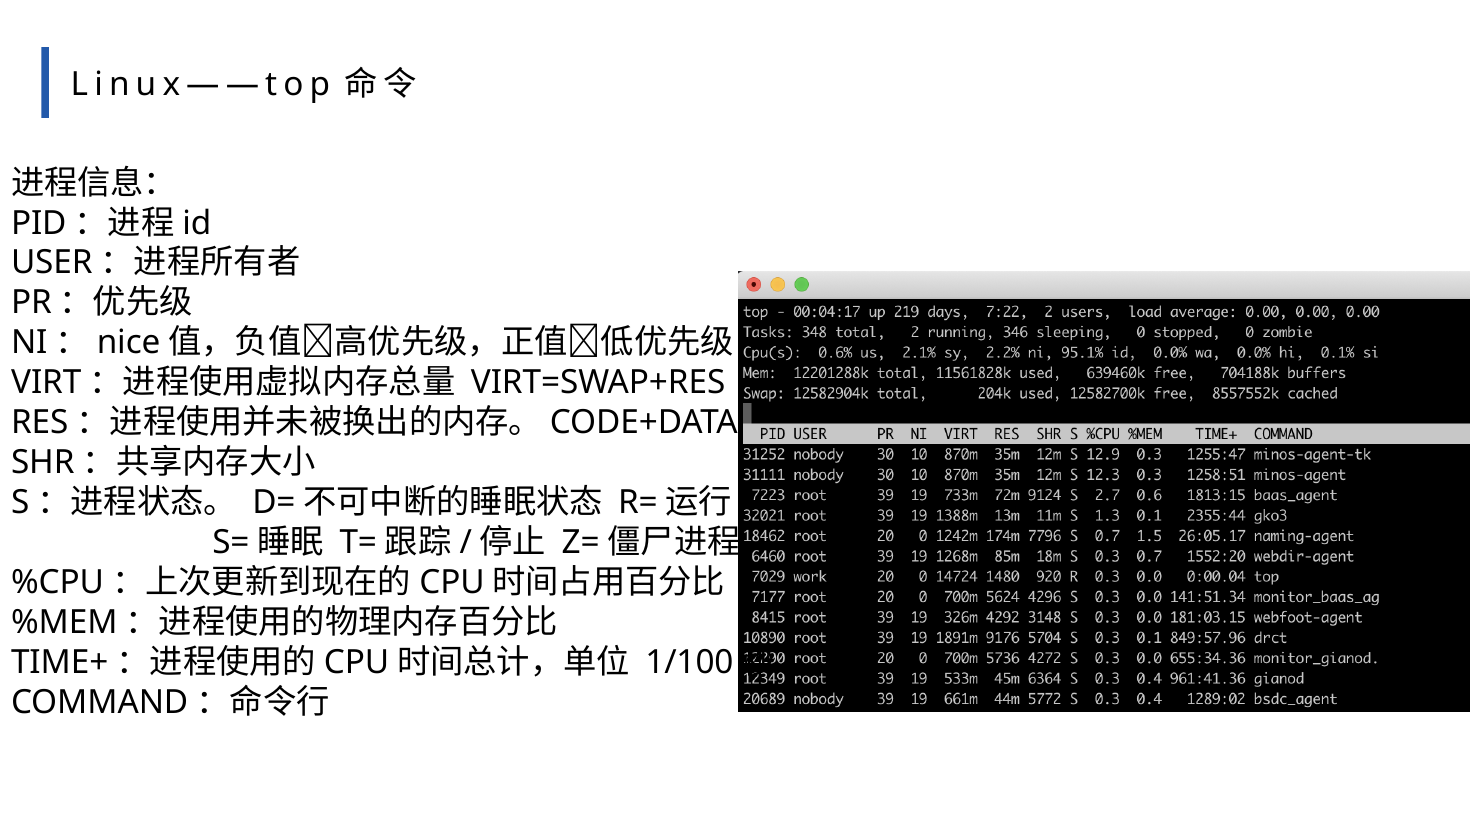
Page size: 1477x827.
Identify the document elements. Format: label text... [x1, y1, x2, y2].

picture [737, 271, 1470, 712]
text_box 进程信息： PID：进程id USER：进程所有者 PR：优先级 NI：nice值，负值高优先级，正值低优先级 VIRT：进程使用虚拟内存总量 VIRT=SWAP+RES RES：进程使用并未被换出的内存。CODE+DATA SHR：共享内存大小 S：进程状态。 D=不可中断的睡眠状态 R=运行 S=睡眠 T=跟踪/停止 Z=僵尸进程 %CPU：上次更新到现在的CPU时间占用百分比 %MEM：进程使用的物理内存百分比 TIME+：进程使用的CPU时间总计，单位 1/100秒 COMMAND：命令行 [0, 153, 1454, 728]
text_box [39, 45, 51, 120]
text_box Linux——top命令 [59, 56, 429, 108]
